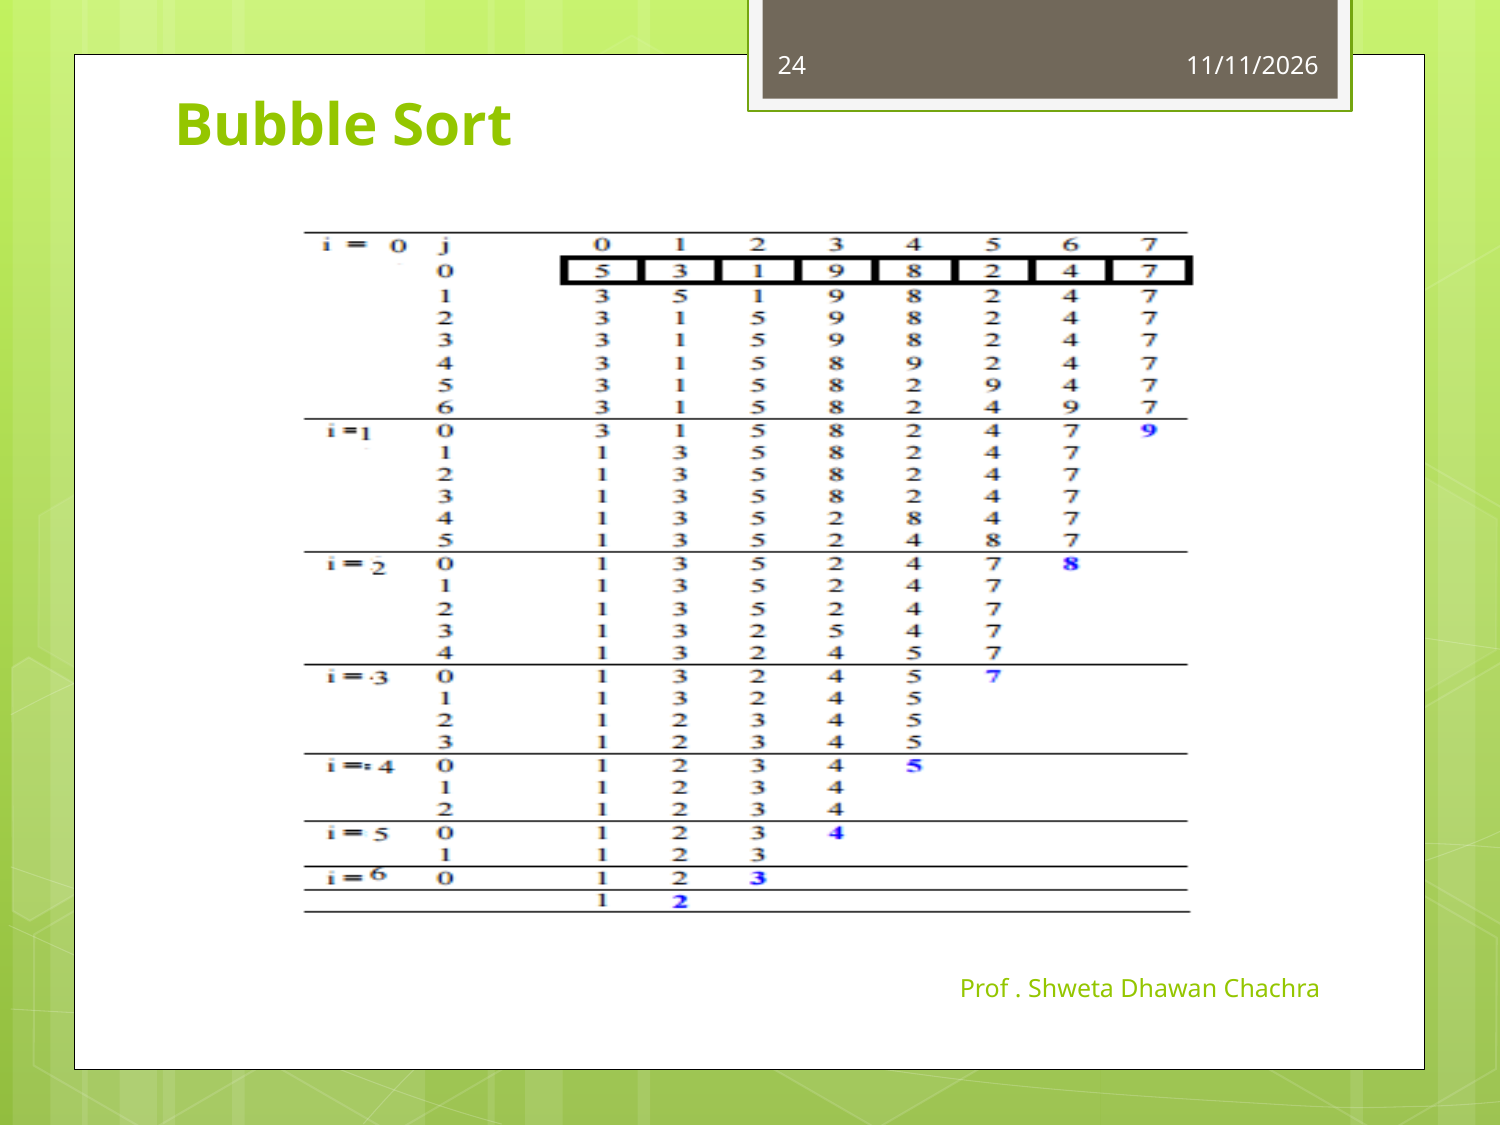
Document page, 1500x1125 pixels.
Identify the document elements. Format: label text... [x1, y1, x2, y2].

footer Prof . Shweta Dhawan Chachra [761, 960, 1336, 1020]
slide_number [983, 36, 1334, 97]
table_header 3 [12, 88, 50, 93]
table_header 3 [1476, 88, 1500, 93]
table_header 3 [1425, 88, 1437, 93]
title Bubble Sort [159, 78, 1312, 165]
slide_number 24 [762, 36, 982, 97]
table_header 6 [0, 299, 11, 306]
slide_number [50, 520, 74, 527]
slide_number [1437, 520, 1476, 527]
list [206, 214, 1282, 927]
